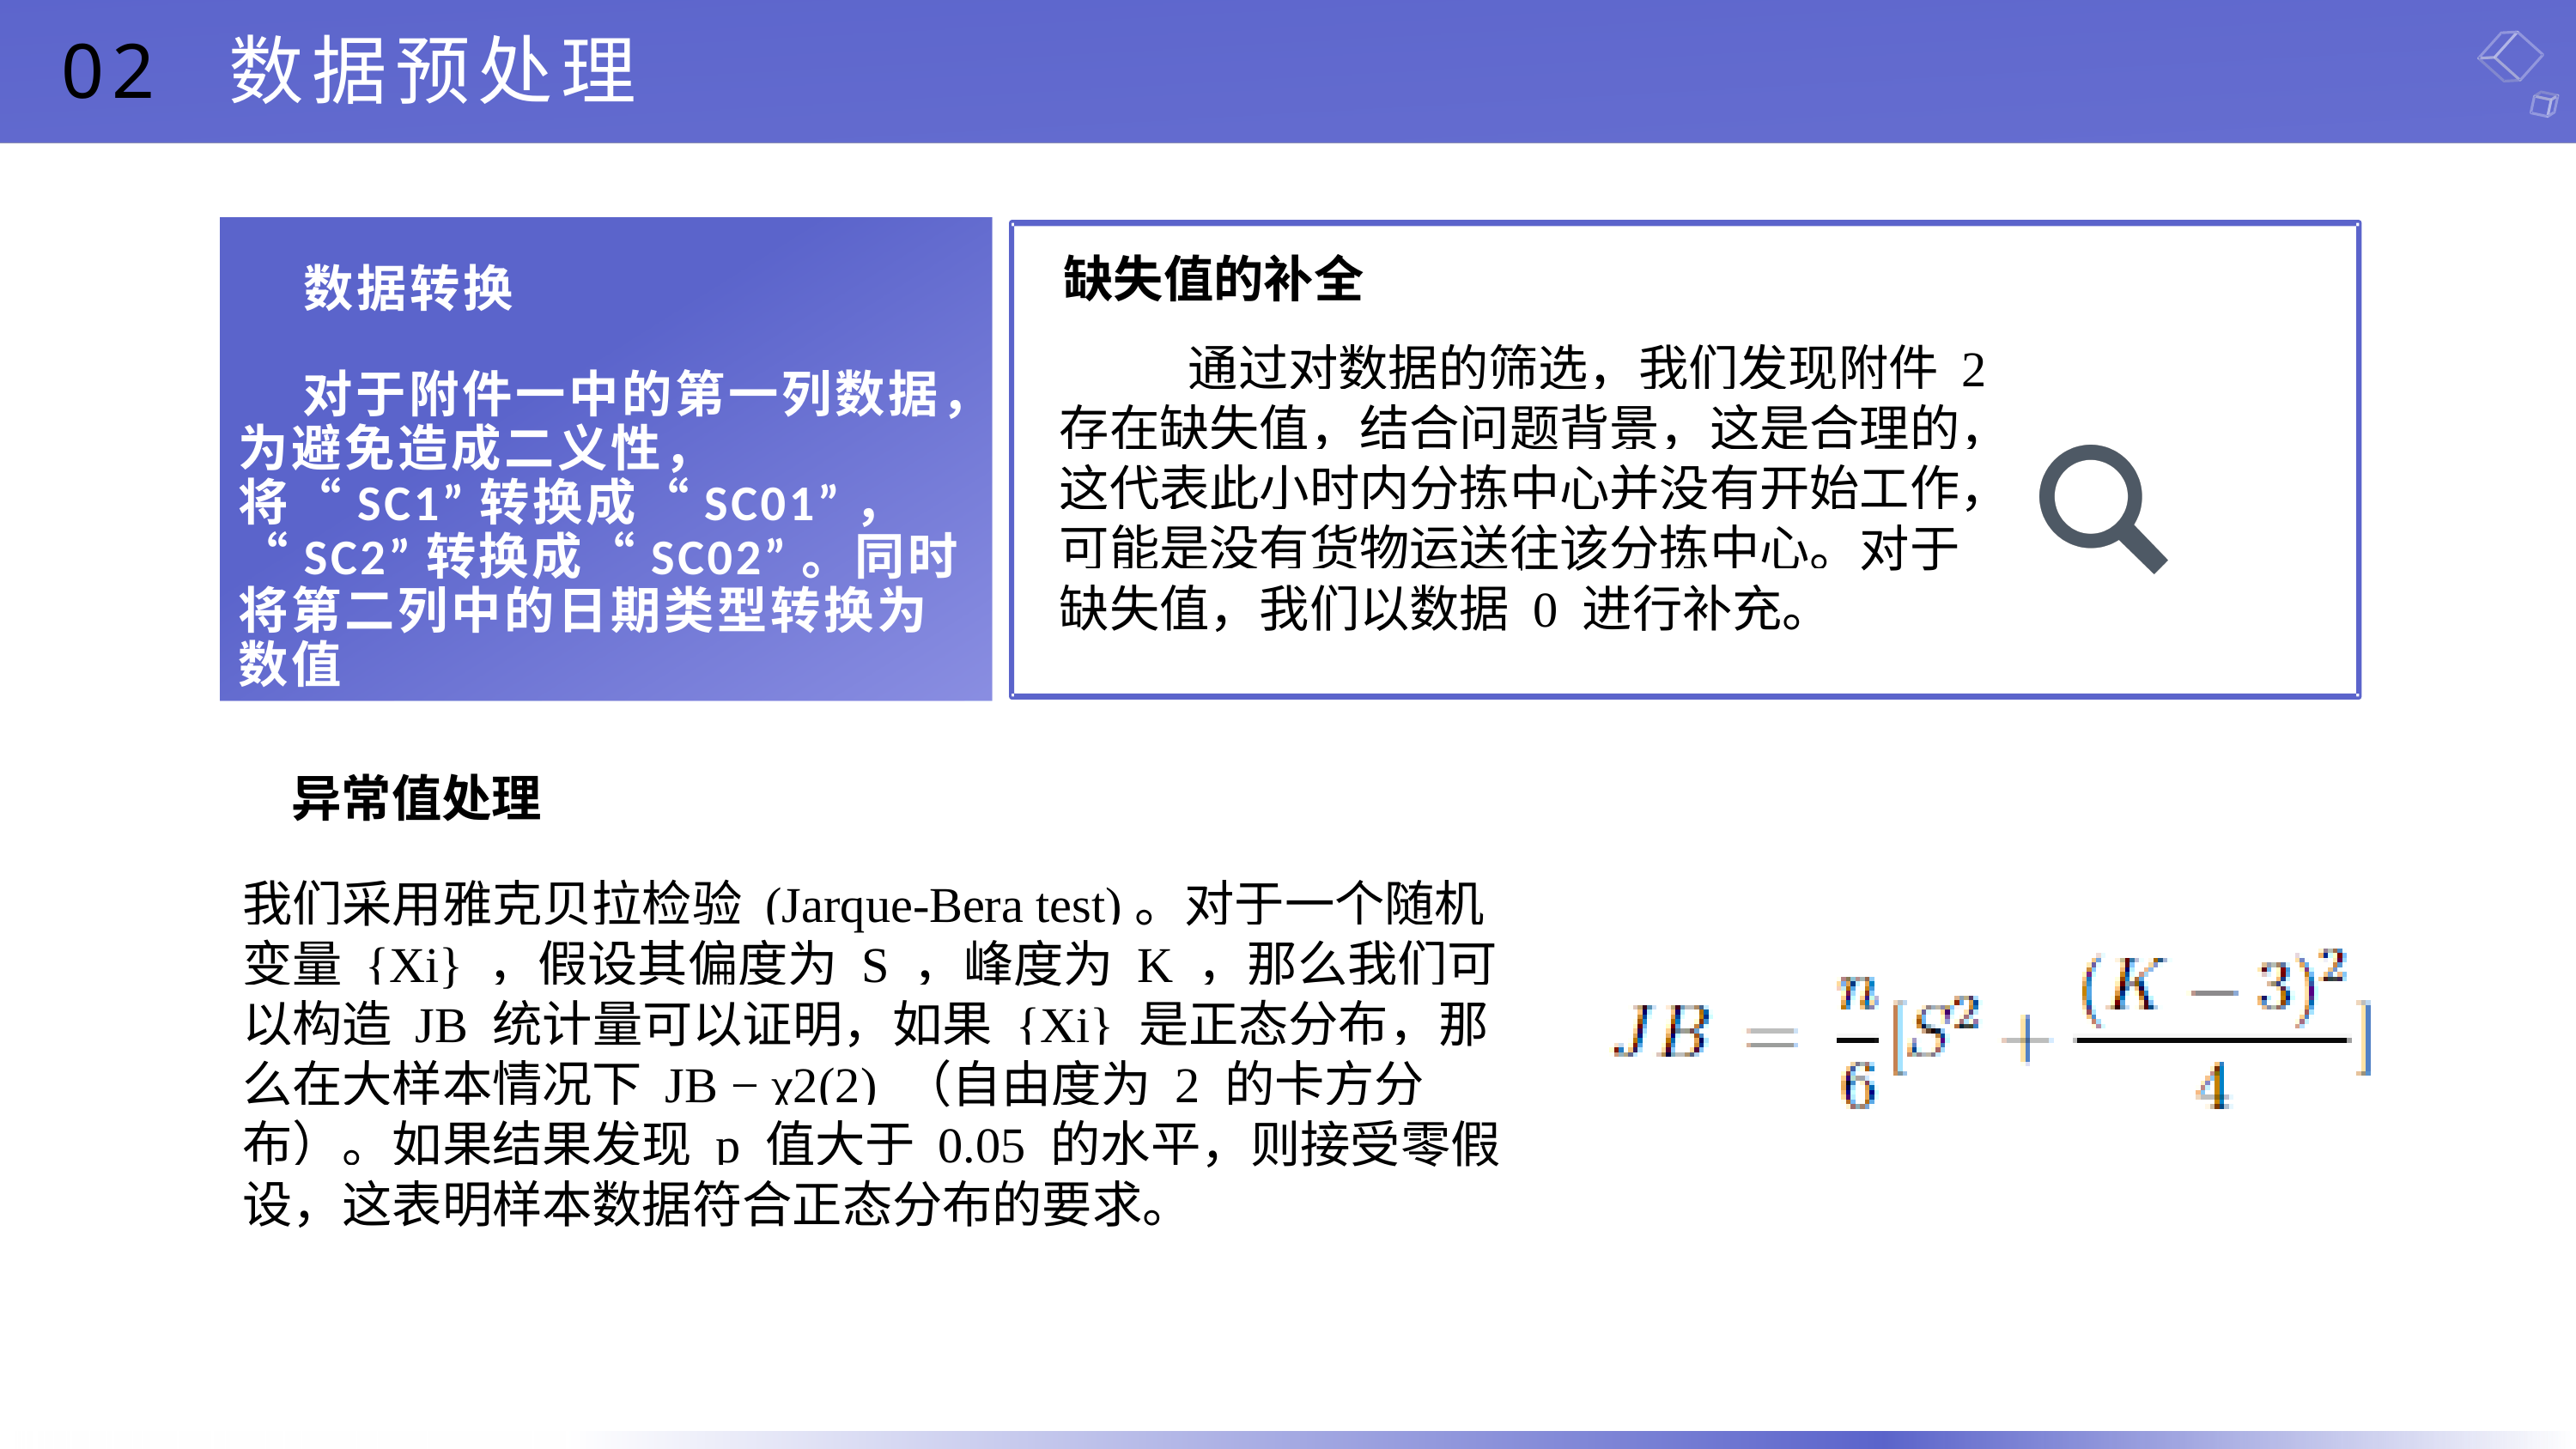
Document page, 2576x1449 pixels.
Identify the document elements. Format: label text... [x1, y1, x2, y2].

text_box 02 [33, 22, 184, 113]
text_box 数据转换 [226, 256, 653, 324]
text_box [0, 1431, 2576, 1449]
picture [2038, 445, 2169, 574]
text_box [2486, 32, 2536, 82]
text_box 我们采用雅克贝拉检验 (Jarque-Bera test)。对于一个随机变量 {Xi} ，假设其偏度为 S ，峰度为 K ，那么我们可以构造 JB 统计量可以证明，如果 {Xi} 是正态分布，那么在大样本情况下 JB − χ2(2) （自由度为 2 的卡方分布）。如果结果发现 p 值大于 0.05 的水平，则接受零假设，这表明样本数据符合正态分布的要求。 [229, 865, 1518, 1240]
text_box 数据预处理 [228, 22, 693, 113]
text_box 异常值处理 [278, 760, 1567, 834]
picture [1529, 938, 2423, 1133]
text_box 对于附件一中的第一列数据，为避免造成二义性，将“SC1”转换成“SC01”，“SC2”转换成“SC02”。同时将第二列中的日期类型转换为数值 [238, 314, 974, 655]
text_box [2541, 51, 2544, 60]
text_box [220, 217, 993, 701]
text_box [0, 0, 2576, 144]
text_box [1008, 219, 2362, 700]
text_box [2531, 91, 2558, 118]
